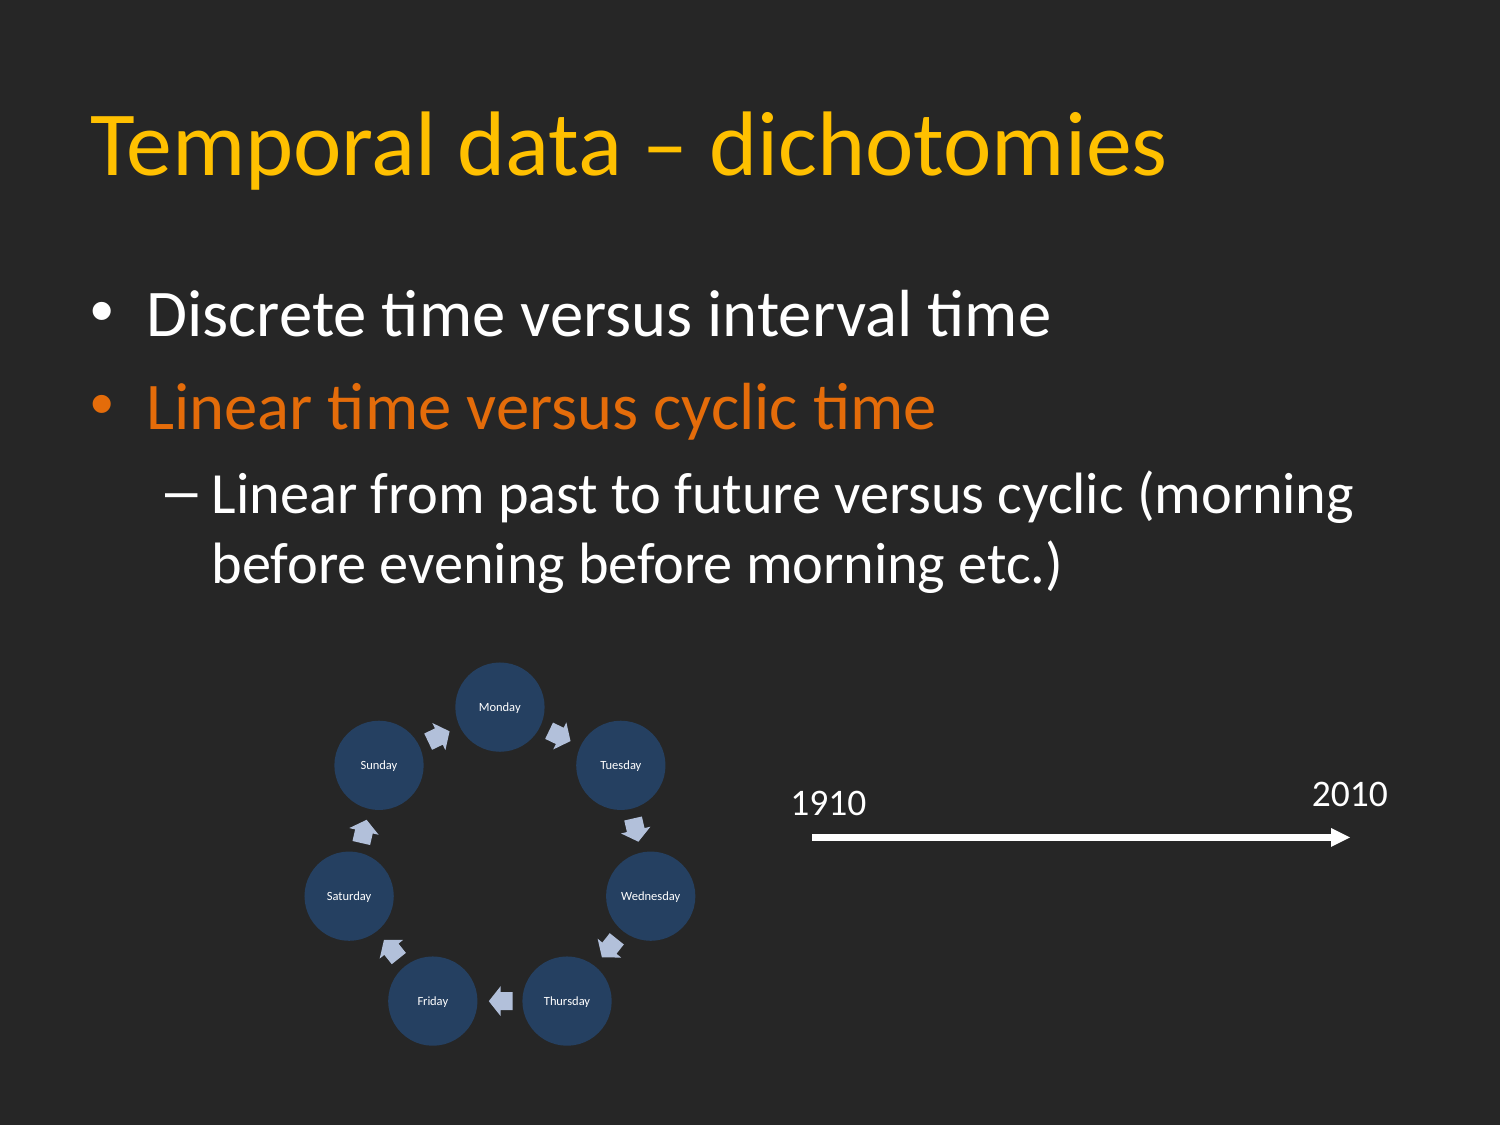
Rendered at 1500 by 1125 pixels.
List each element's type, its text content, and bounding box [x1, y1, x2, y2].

list Discrete time versus interval time Linear time versus cyclic time Linear from past to future versus cyclic (morning before evening before morning etc.) [75, 262, 1425, 1005]
title Temporal data – dichotomies [75, 45, 1425, 233]
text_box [212, 662, 788, 1047]
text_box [774, 761, 1404, 838]
